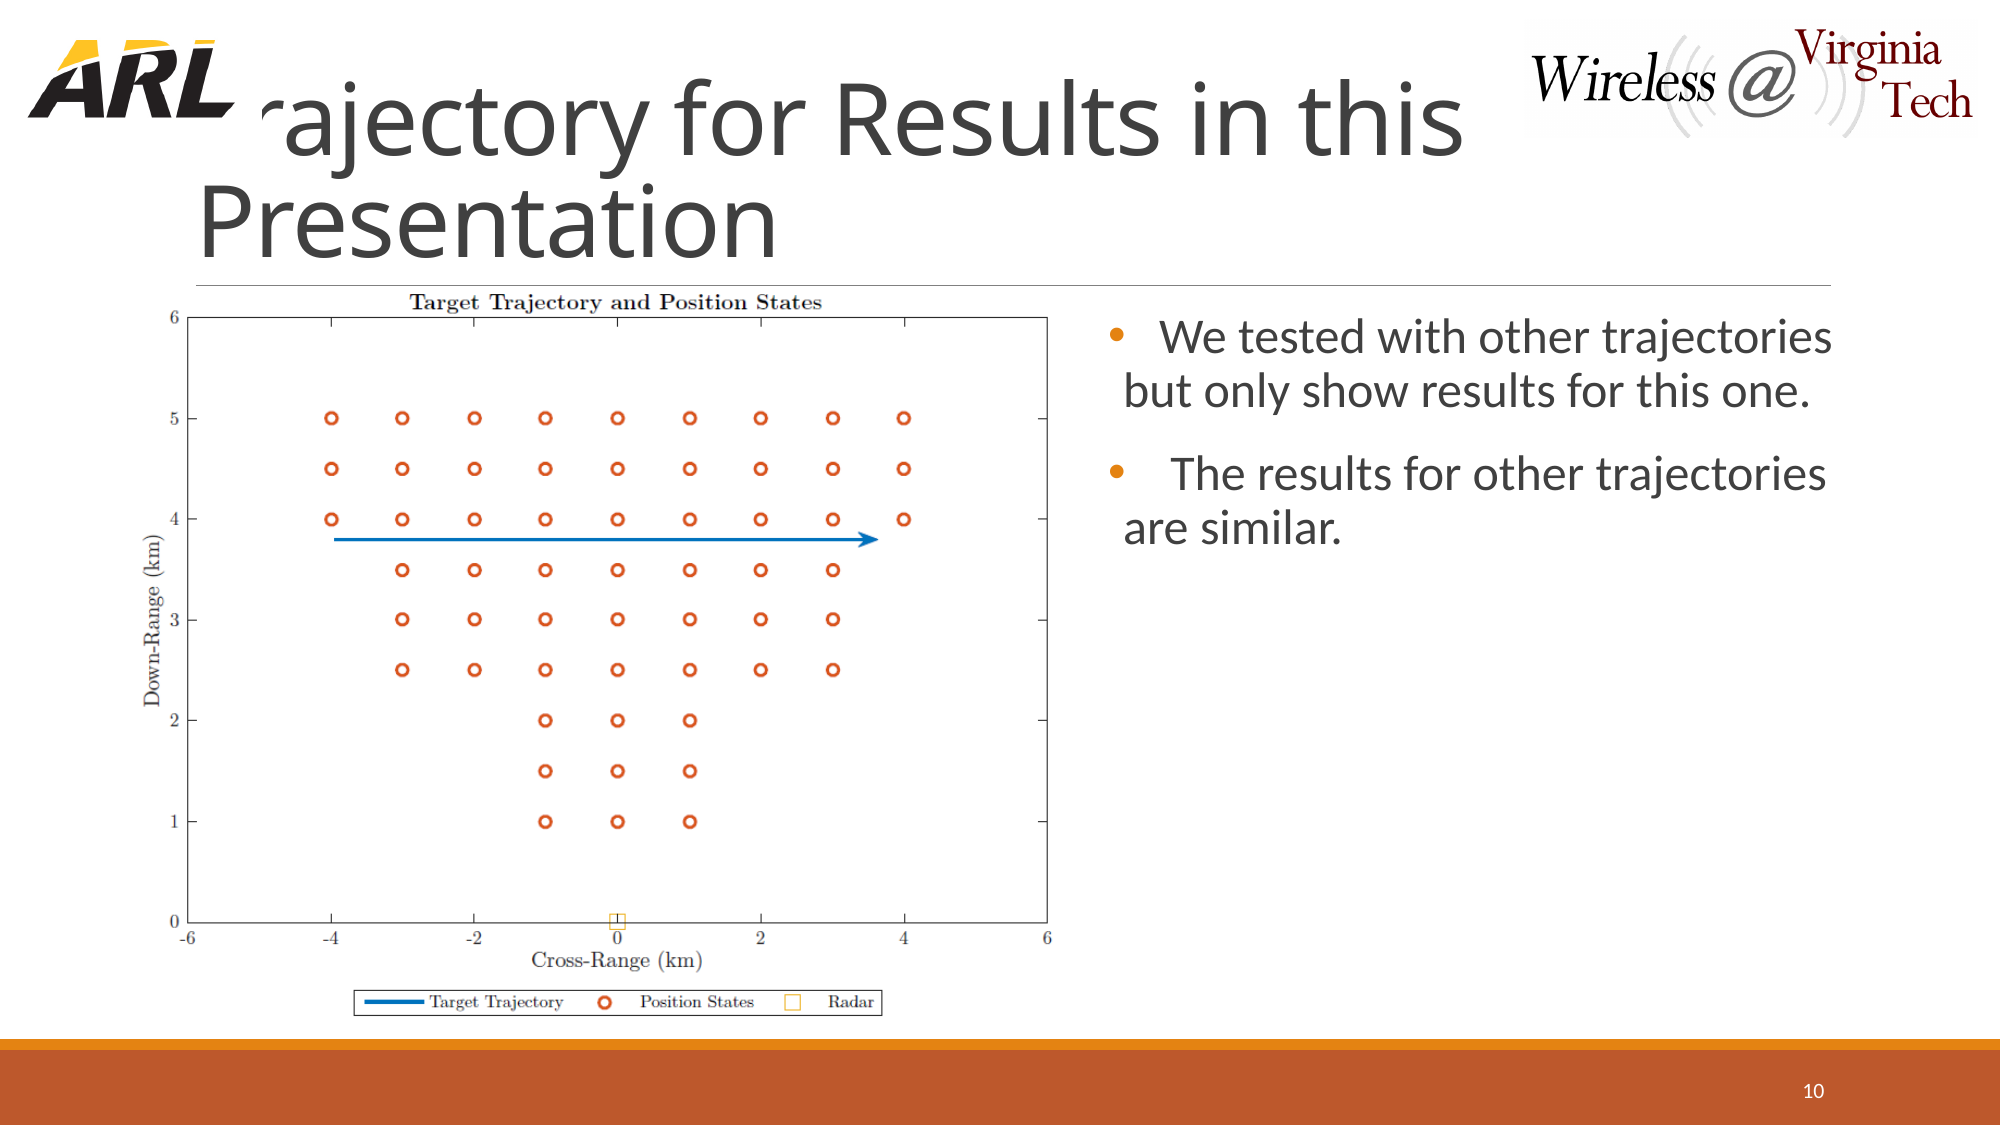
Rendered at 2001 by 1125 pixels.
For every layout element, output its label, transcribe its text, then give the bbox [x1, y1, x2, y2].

list We tested with other trajectories but only show results for this one. The results for other trajectories are similar. [1108, 302, 1899, 963]
picture [0, 0, 263, 158]
picture [1523, 19, 1979, 139]
title Trajectory for Results in this Presentation [180, 47, 1830, 285]
picture [118, 287, 1077, 1027]
slide_number 10 [1624, 1059, 1840, 1120]
